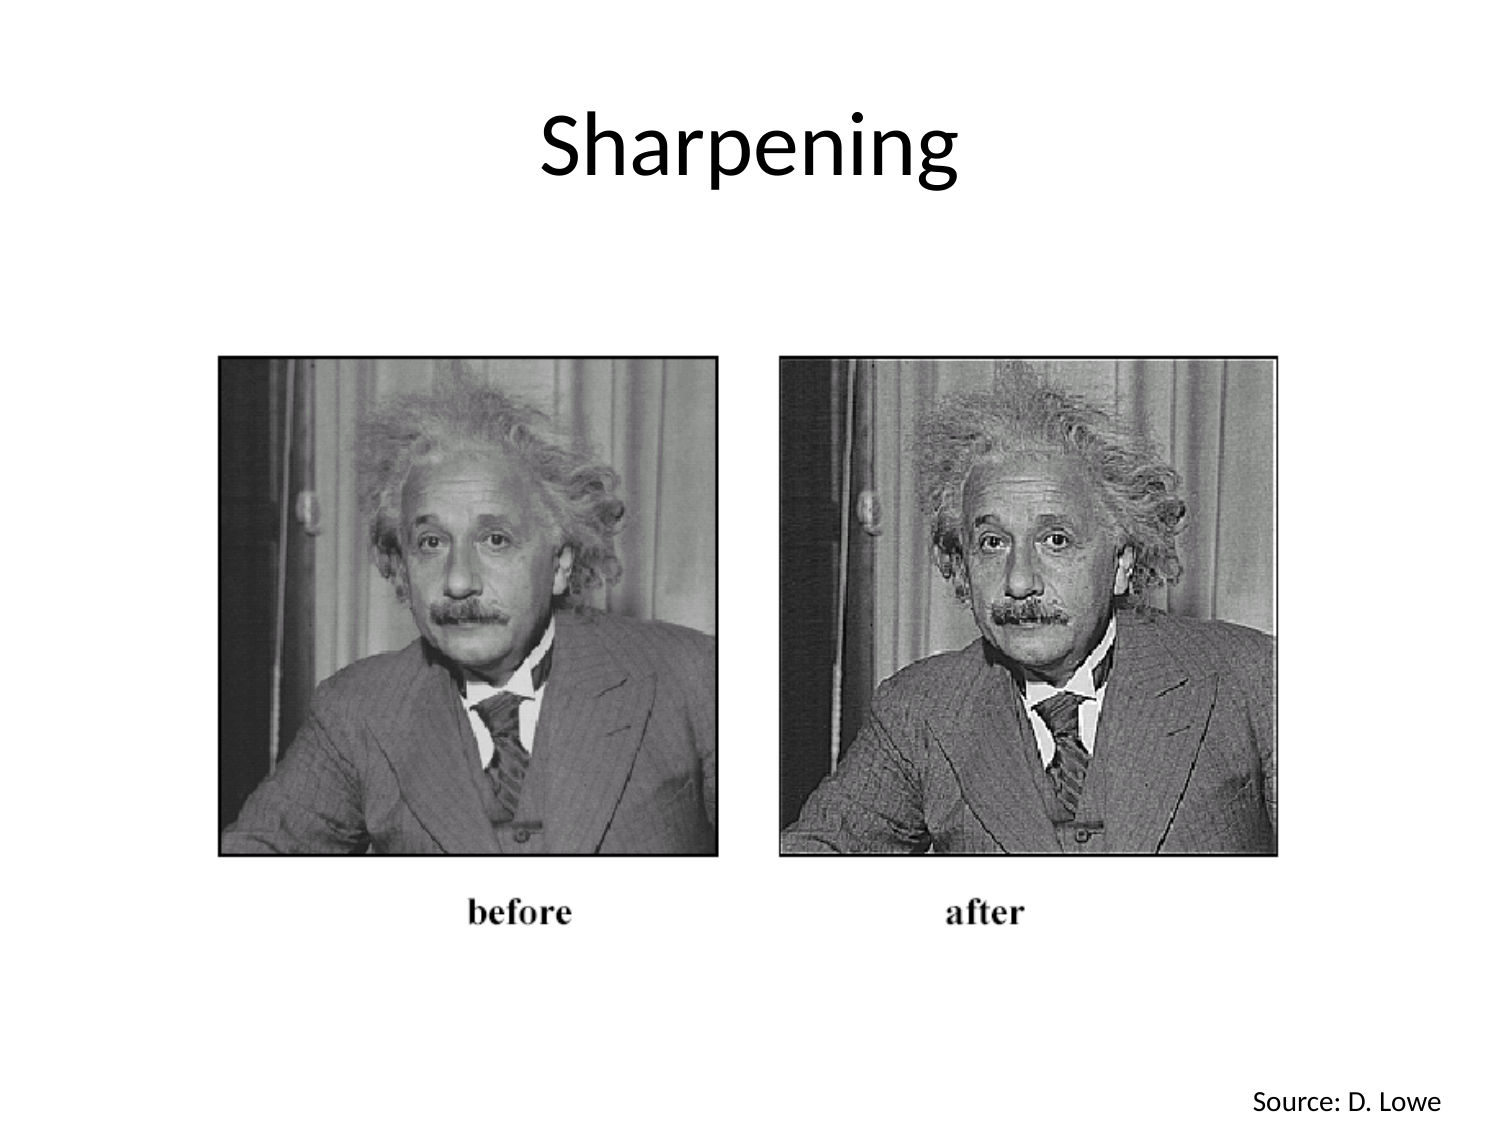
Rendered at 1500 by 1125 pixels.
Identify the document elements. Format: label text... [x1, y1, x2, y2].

picture [124, 274, 1370, 990]
title Sharpening [75, 45, 1425, 233]
text_box Source: D. Lowe [1238, 1074, 1457, 1125]
